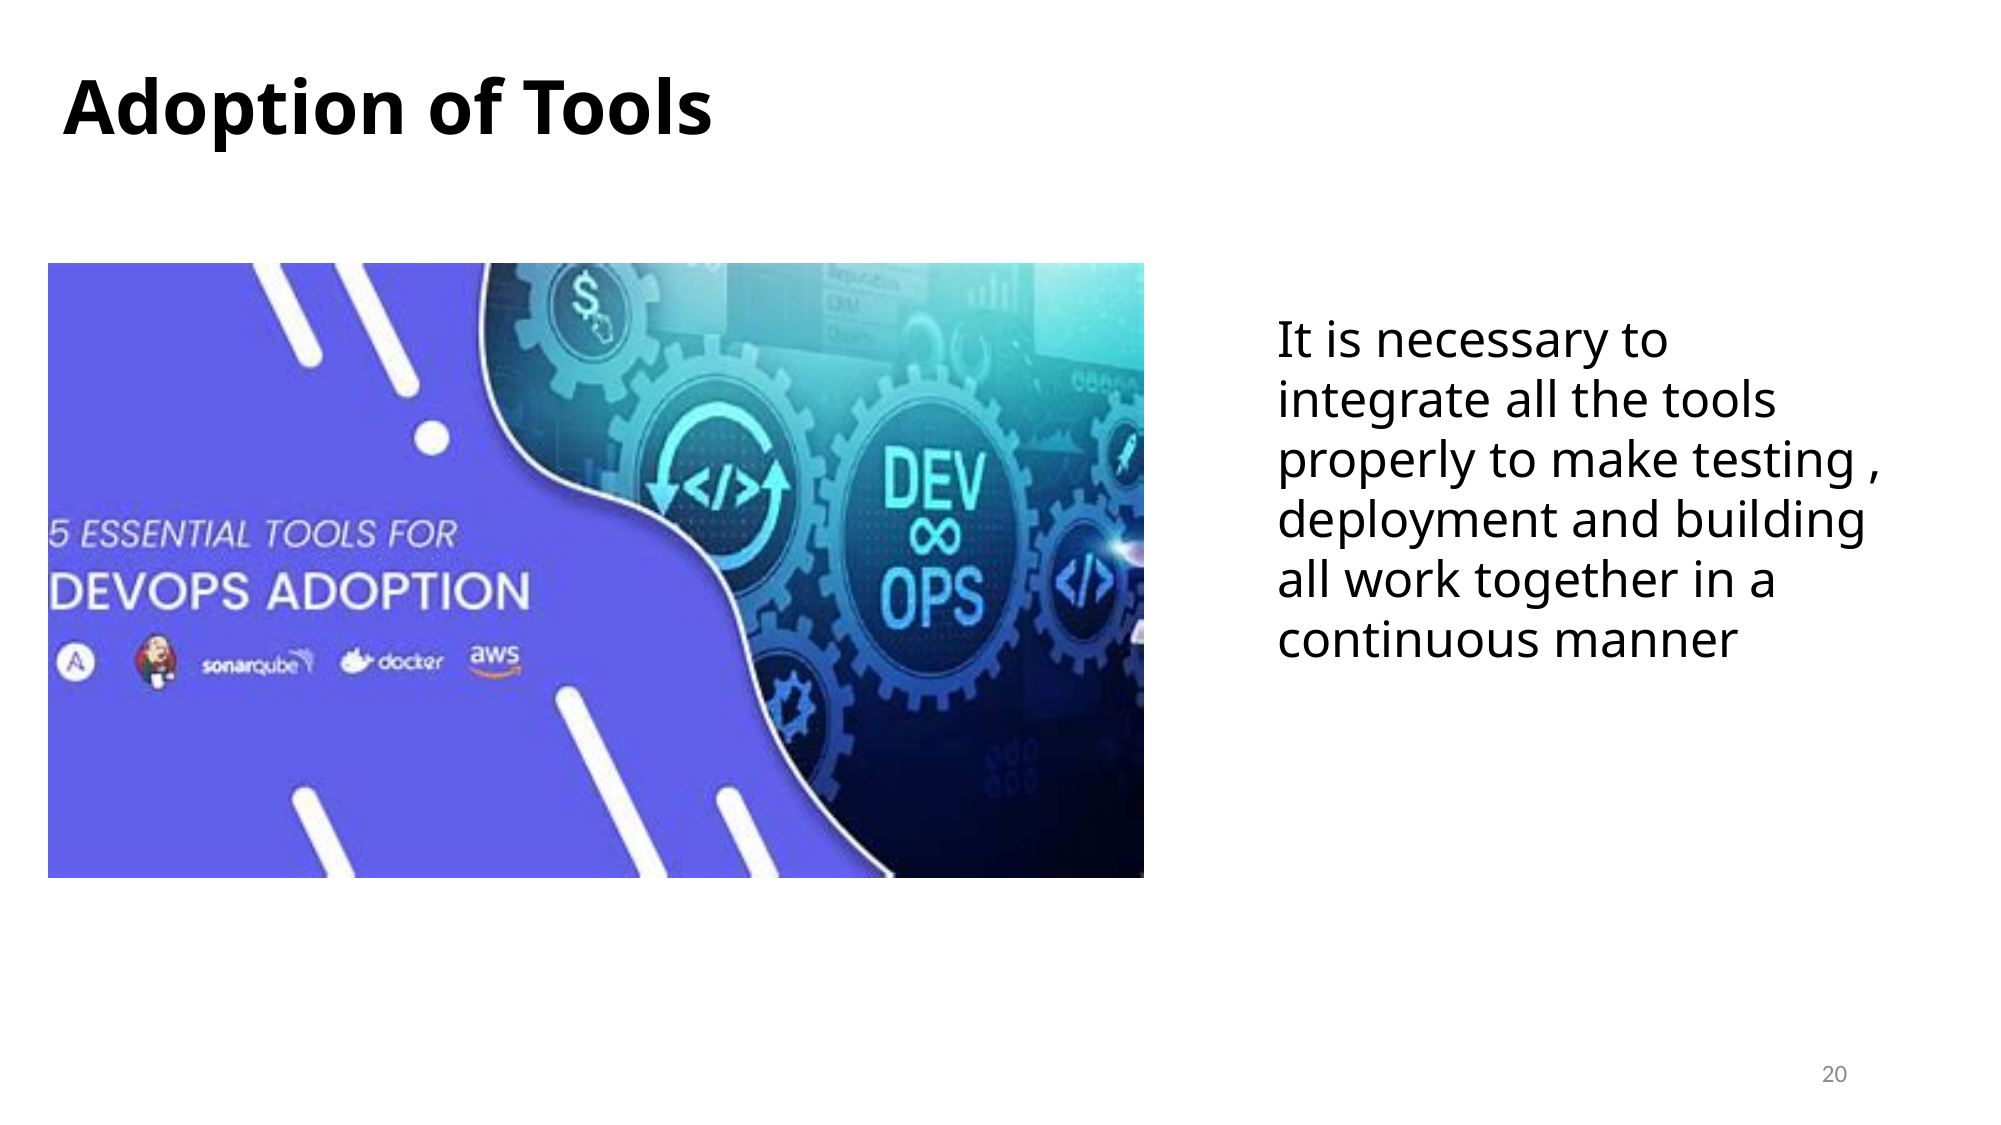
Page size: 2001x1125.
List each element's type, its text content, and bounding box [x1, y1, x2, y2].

text_box It is necessary to integrate all the tools properly to make testing , deployment and building all work together in a continuous manner [1262, 299, 1913, 675]
picture [48, 263, 1144, 879]
title Adoption of Tools [48, 19, 861, 202]
slide_number 20 [1412, 1042, 1863, 1103]
